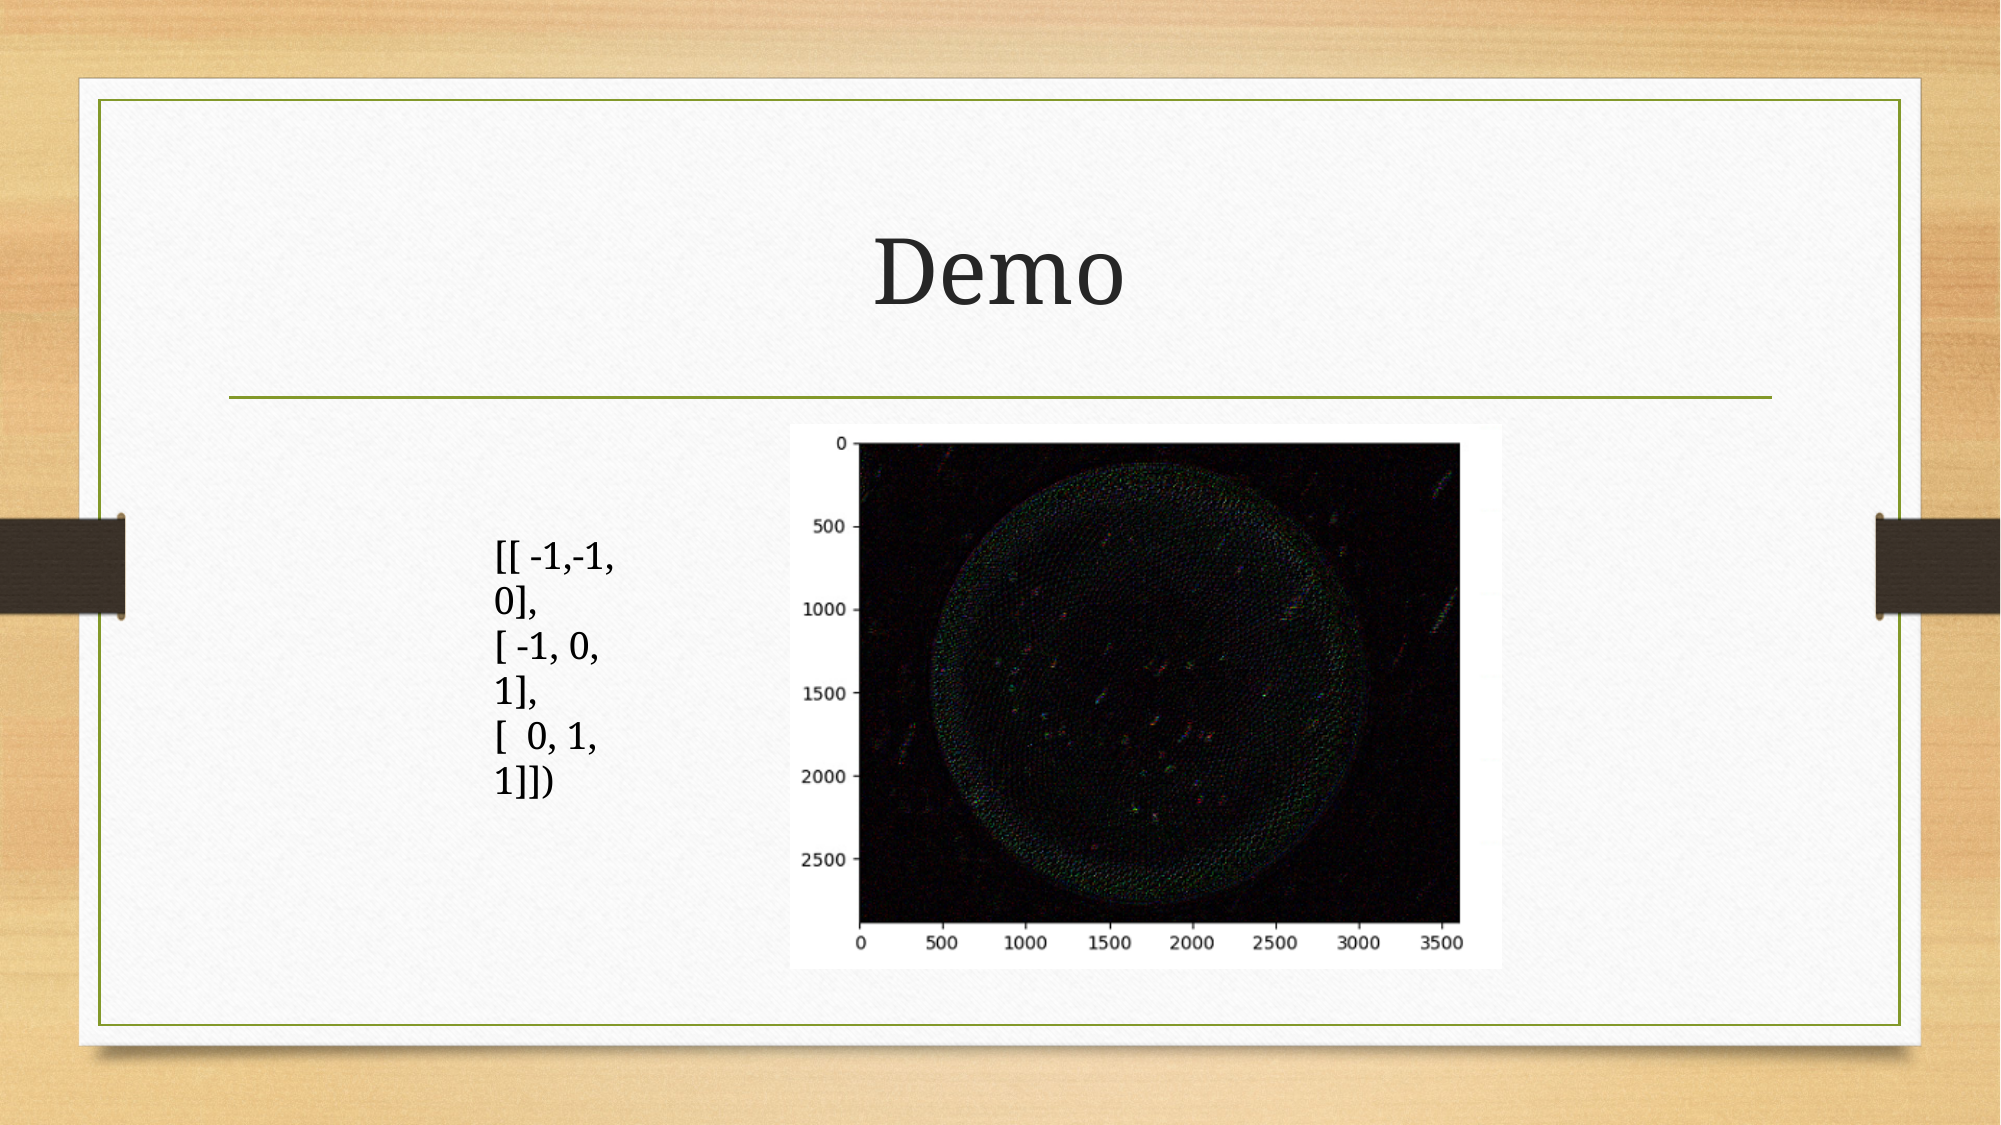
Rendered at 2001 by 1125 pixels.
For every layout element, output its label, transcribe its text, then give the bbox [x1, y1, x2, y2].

title Demo [212, 161, 1788, 375]
picture [0, 0, 2001, 1125]
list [789, 424, 1502, 970]
text_box [[ -1,-1, 0], [ -1, 0, 1], [ 0, 1, 1]]) [478, 524, 667, 810]
